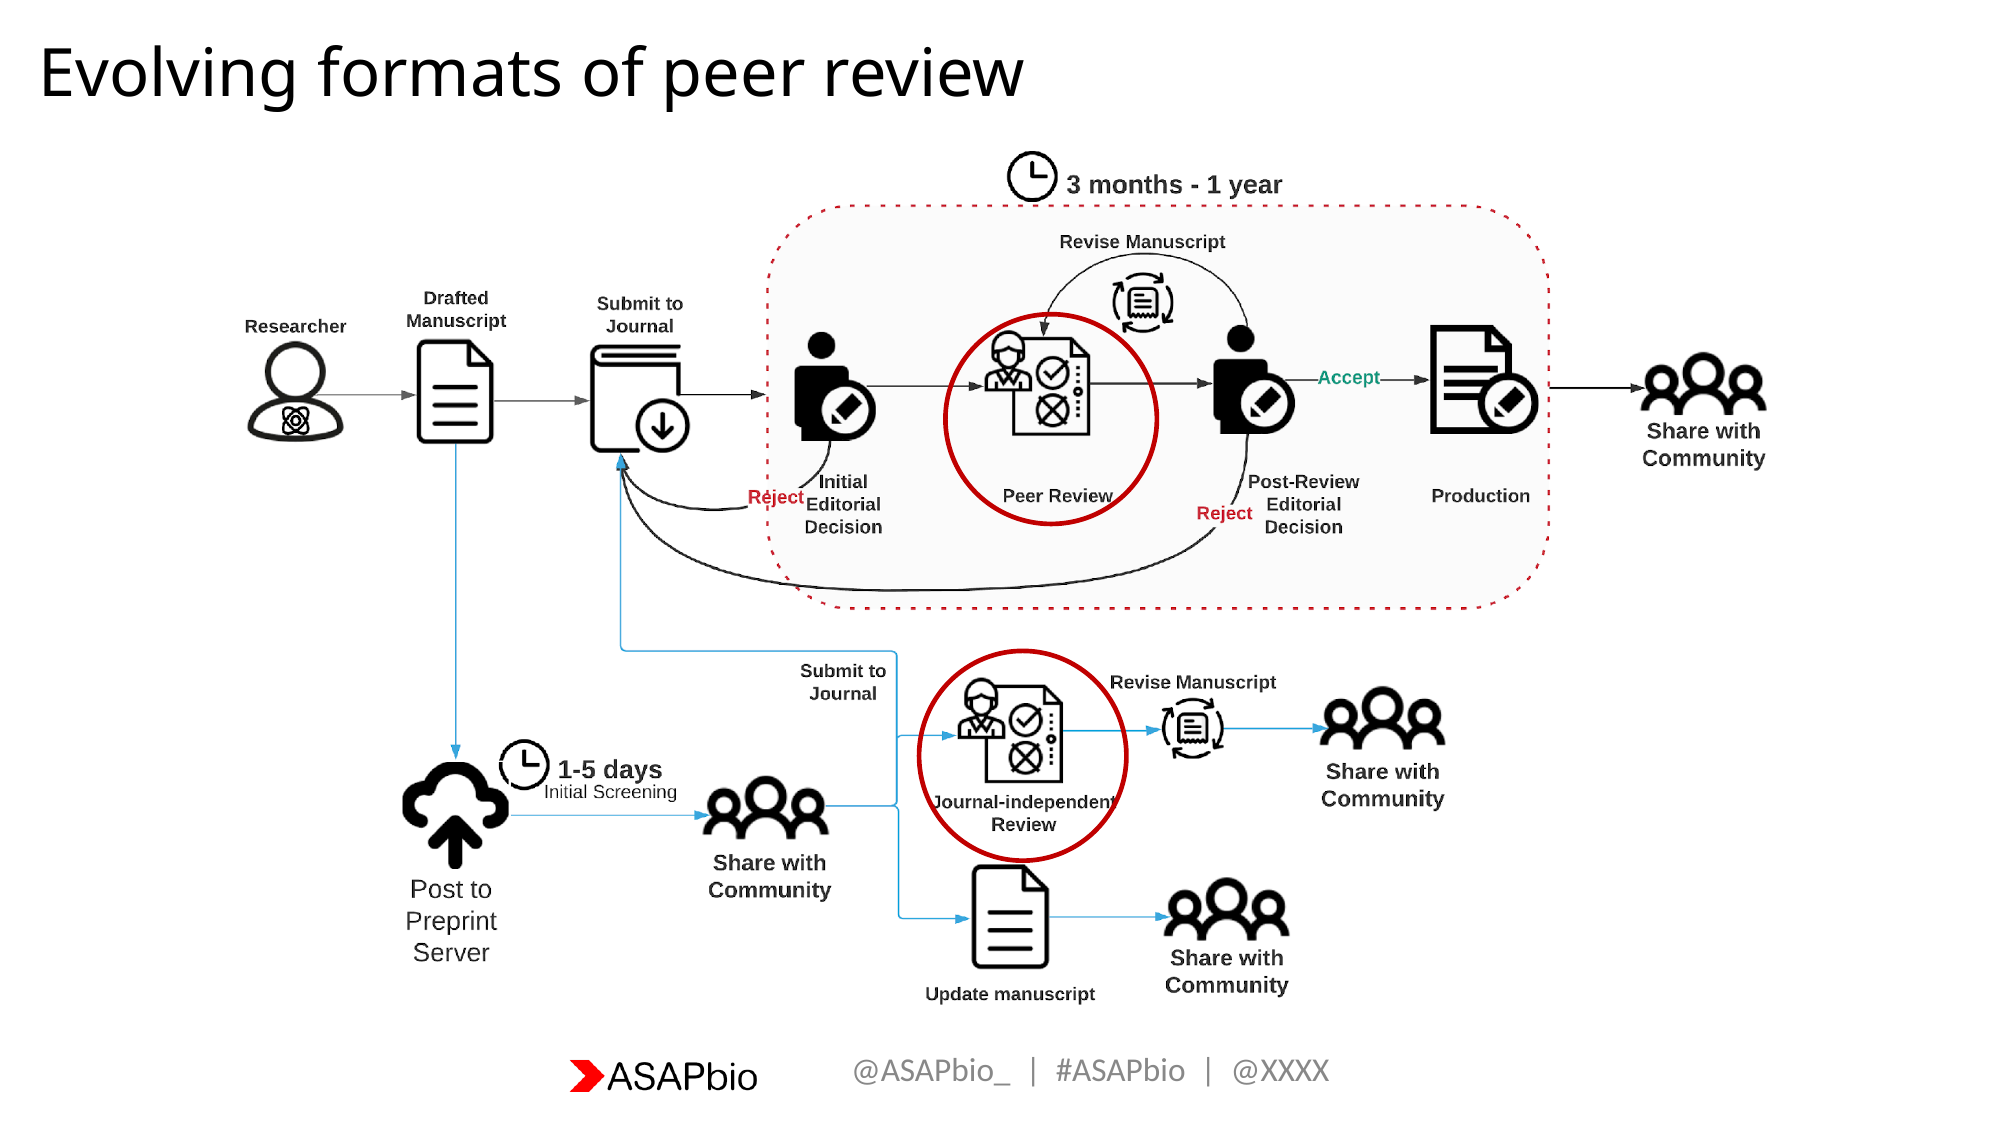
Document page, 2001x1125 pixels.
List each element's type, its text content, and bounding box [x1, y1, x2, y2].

title Evolving formats of peer review [23, 0, 1157, 162]
picture [159, 117, 1841, 1102]
